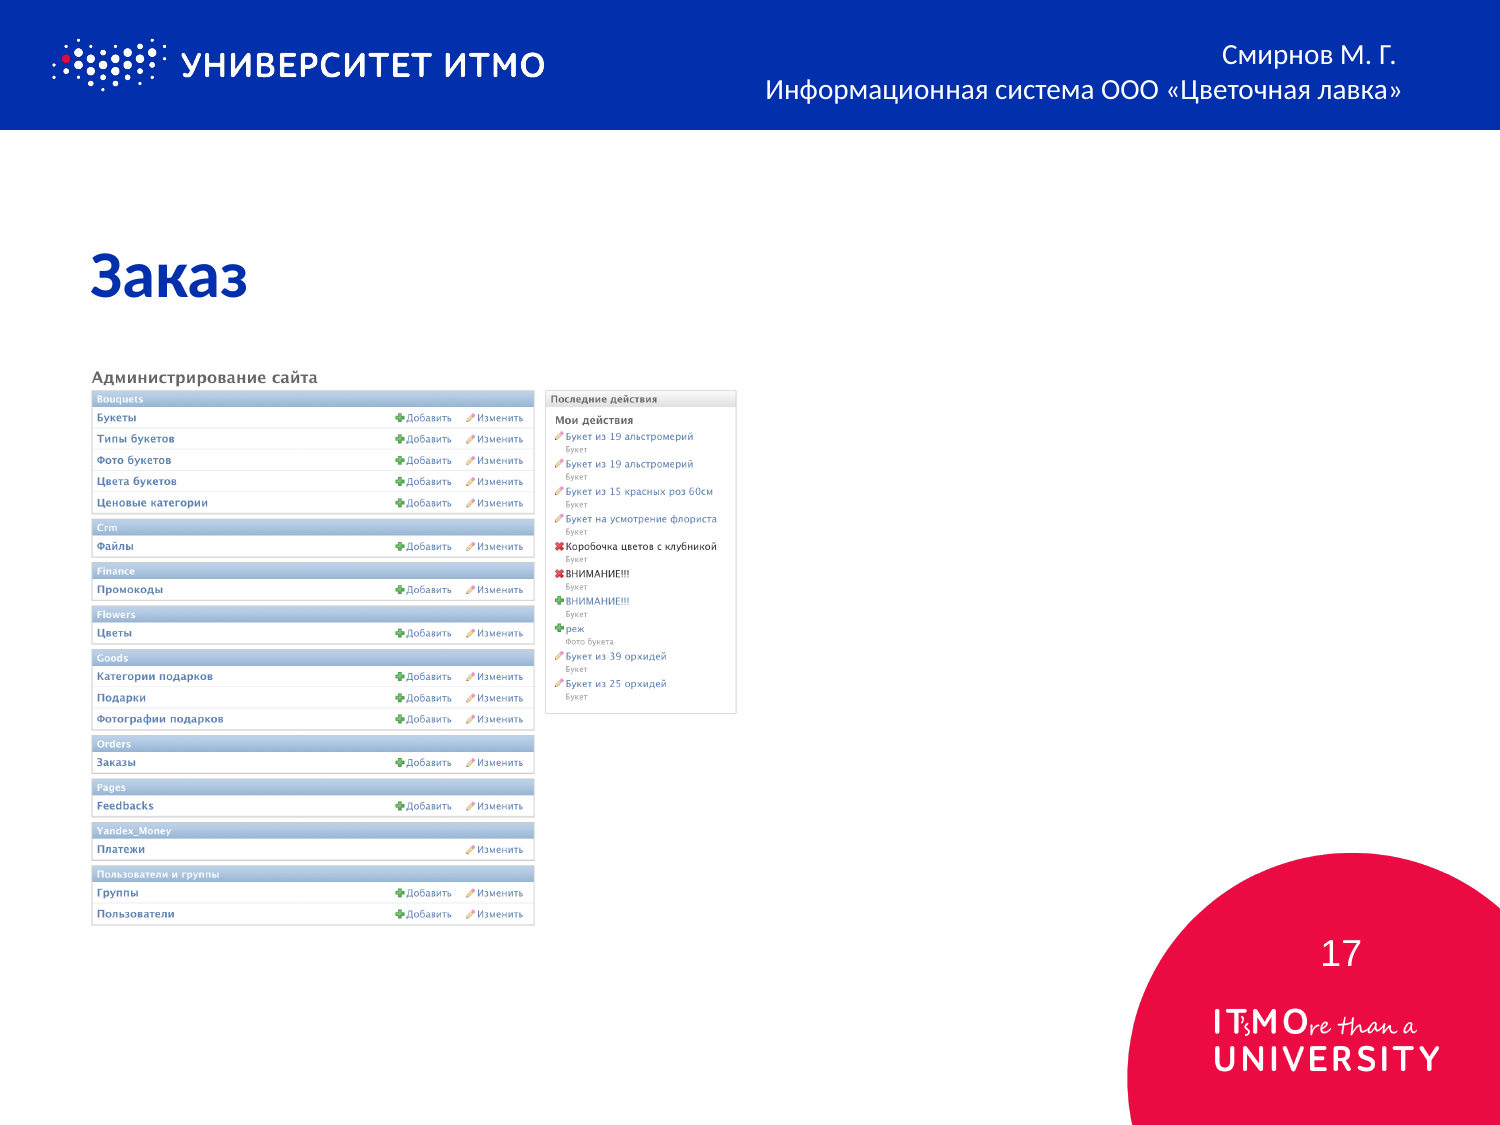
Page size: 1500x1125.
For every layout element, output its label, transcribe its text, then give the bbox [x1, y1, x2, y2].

footer Смирнов М. Г. Информационная система ООО «Цветочная лавка» [568, 40, 1425, 101]
picture [1107, 832, 1500, 1125]
title Заказ [74, 202, 1105, 339]
picture [0, 0, 596, 130]
text_box 17 [1305, 922, 1377, 982]
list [78, 359, 771, 983]
